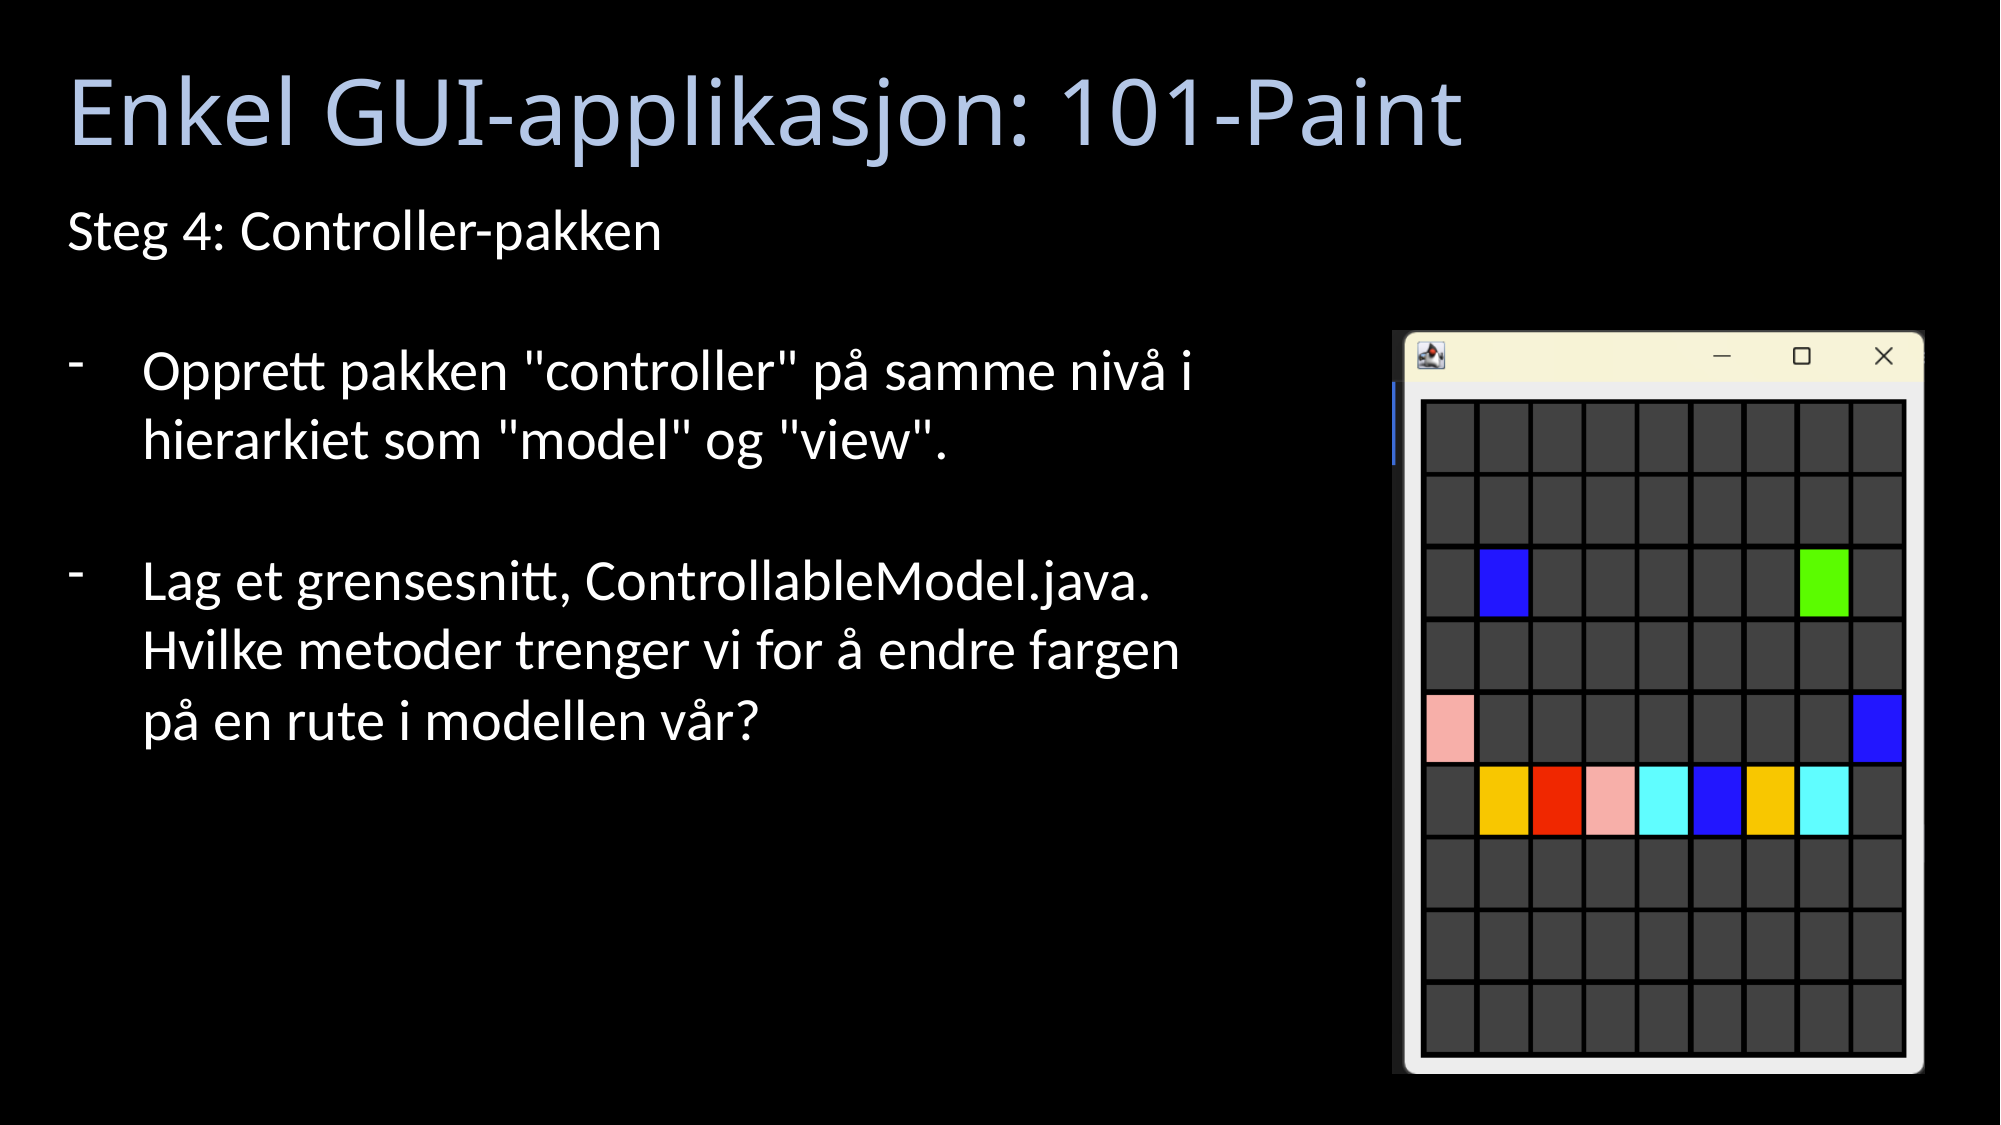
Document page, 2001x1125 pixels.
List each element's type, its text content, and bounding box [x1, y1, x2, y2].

text_box Steg 4: Controller-pakken Opprett pakken "controller" på samme nivå i hierarkiet som "model" og "view". Lag et grensesnitt, ControllableModel.java. Hvilke metoder trenger vi for å endre fargen på en rute i modellen vår? - [52, 184, 1234, 1085]
picture [1392, 330, 1925, 1075]
title Enkel GUI-applikasjon: 101-Paint [51, 7, 1777, 225]
